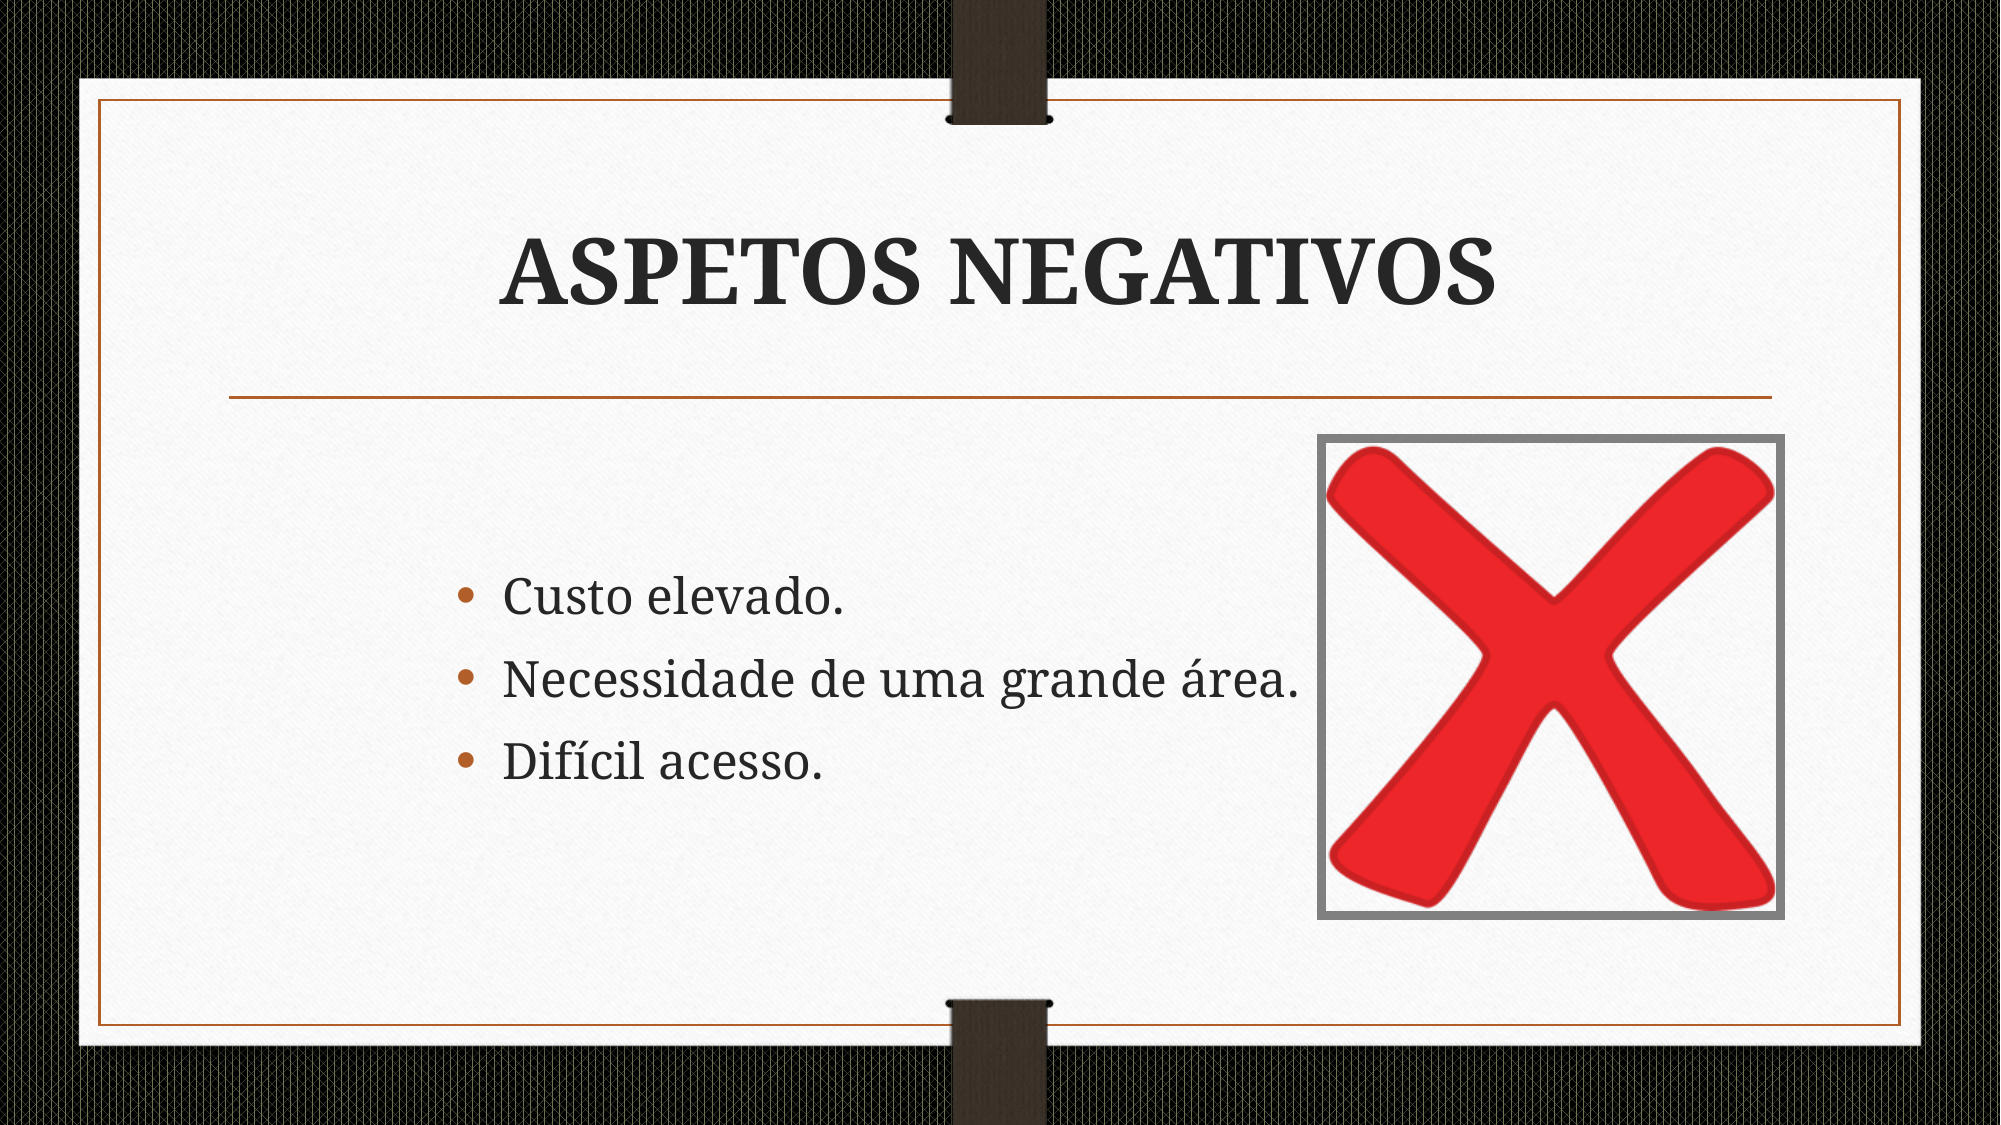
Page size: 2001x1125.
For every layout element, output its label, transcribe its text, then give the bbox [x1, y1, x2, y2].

picture [101, 0, 2000, 1125]
title ASPETOS NEGATIVOS [212, 161, 1788, 375]
picture [0, 0, 948, 1125]
list Custo elevado. Necessidade de uma grande área. Difícil acesso. [440, 443, 1317, 911]
